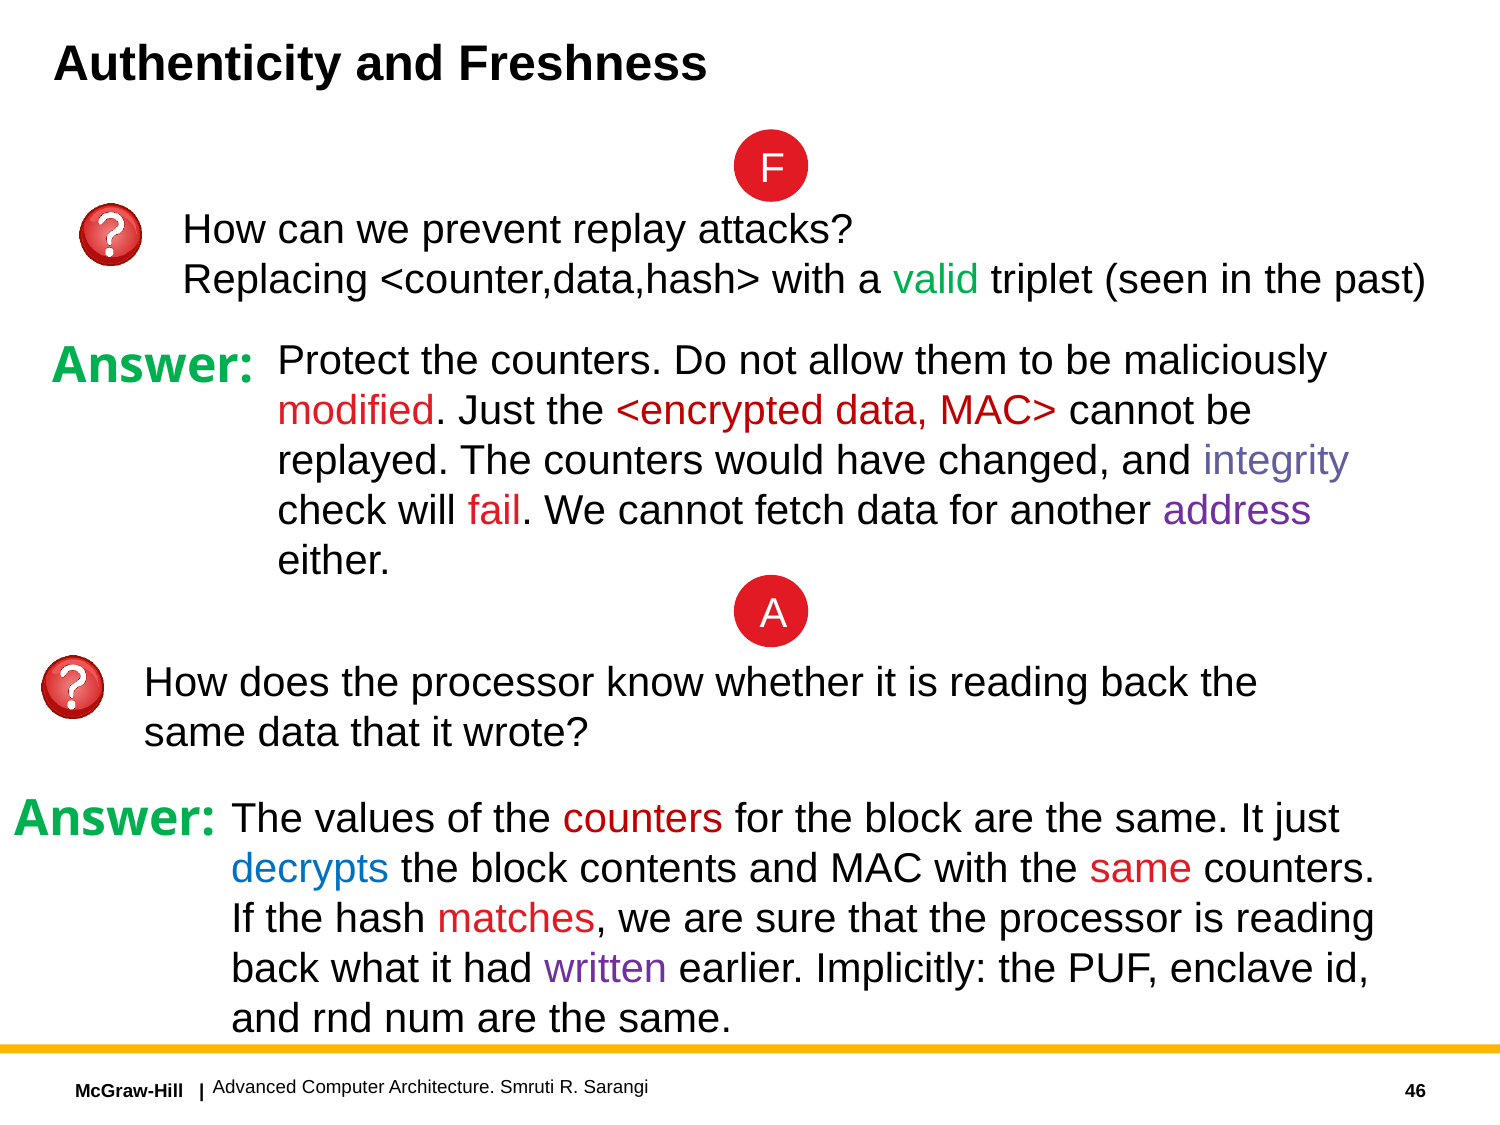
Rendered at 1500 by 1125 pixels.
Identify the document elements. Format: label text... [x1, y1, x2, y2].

slide_number 46 [1283, 1071, 1442, 1109]
title Authenticity and Freshness [37, 29, 1163, 165]
text_box Answer: [0, 777, 252, 853]
text_box Protect the counters. Do not allow them to be maliciously modified. Just the <encrypted data, MAC> cannot be replayed. The counters would have changed, and integrity check will fail. We cannot fetch data for another address either. [262, 325, 1373, 591]
text_box A [732, 573, 810, 649]
text_box F [732, 128, 810, 194]
text_box Answer: [37, 325, 262, 400]
picture [41, 655, 104, 719]
picture [79, 203, 142, 266]
text_box The values of the counters for the block are the same. It just decrypts the block contents and MAC with the same counters. If the hash matches, we are sure that the processor is reading back what it had written earlier. Implicitly: the PUF, enclave id, and rnd num are the same. [216, 783, 1391, 1049]
text_box How can we prevent replay attacks? Replacing <counter,data,hash> with a valid triplet (seen in the past) [167, 194, 1442, 310]
text_box How does the processor know whether it is reading back the same data that it wrote? [129, 647, 1274, 762]
footer Advanced Computer Architecture. Smruti R. Sarangi [197, 1067, 1098, 1105]
